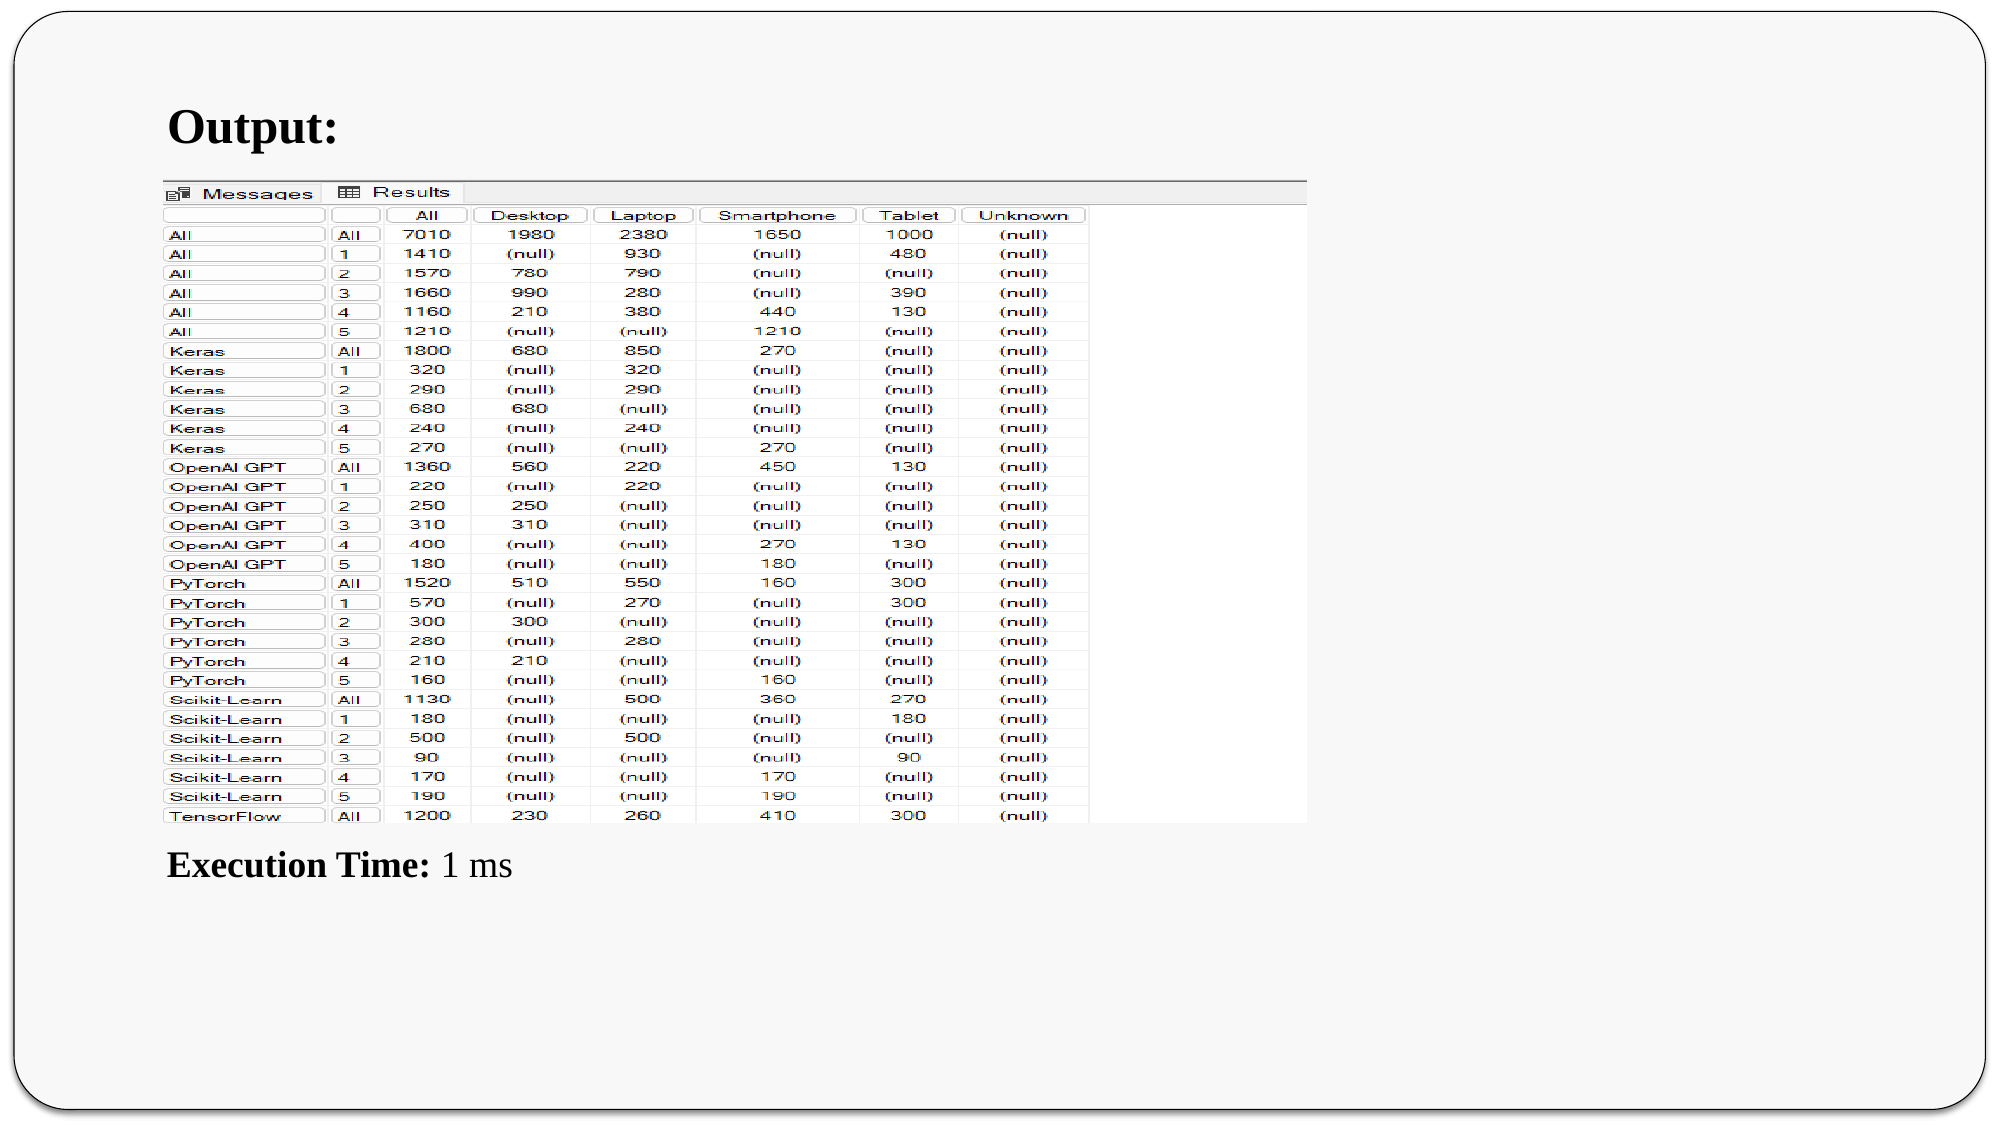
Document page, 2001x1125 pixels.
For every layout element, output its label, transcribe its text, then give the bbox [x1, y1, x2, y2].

picture [163, 179, 1308, 824]
text_box Execution Time: 1 ms [152, 832, 1353, 893]
text_box Output: [152, 85, 712, 206]
